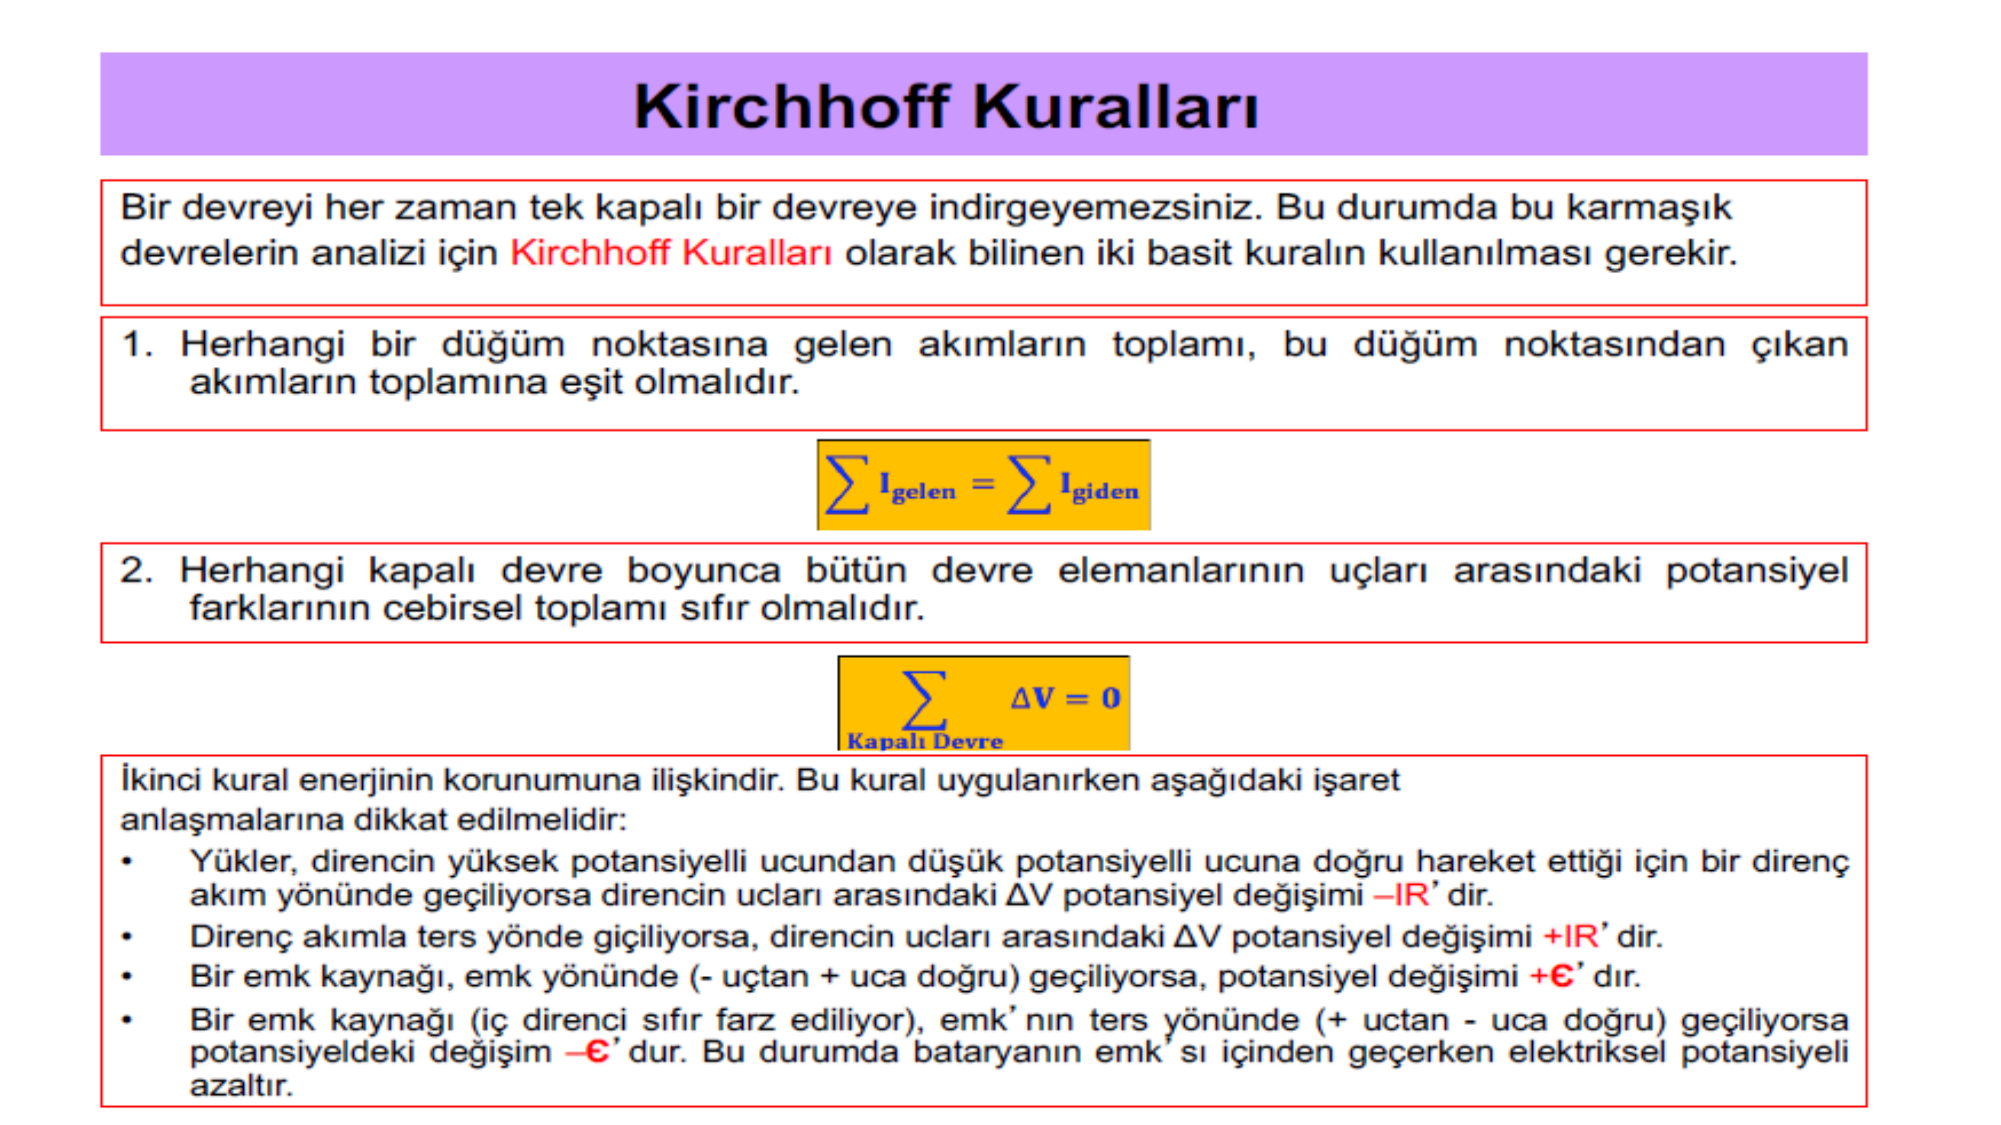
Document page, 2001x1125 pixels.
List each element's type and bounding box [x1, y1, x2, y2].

picture [69, 37, 1894, 1114]
